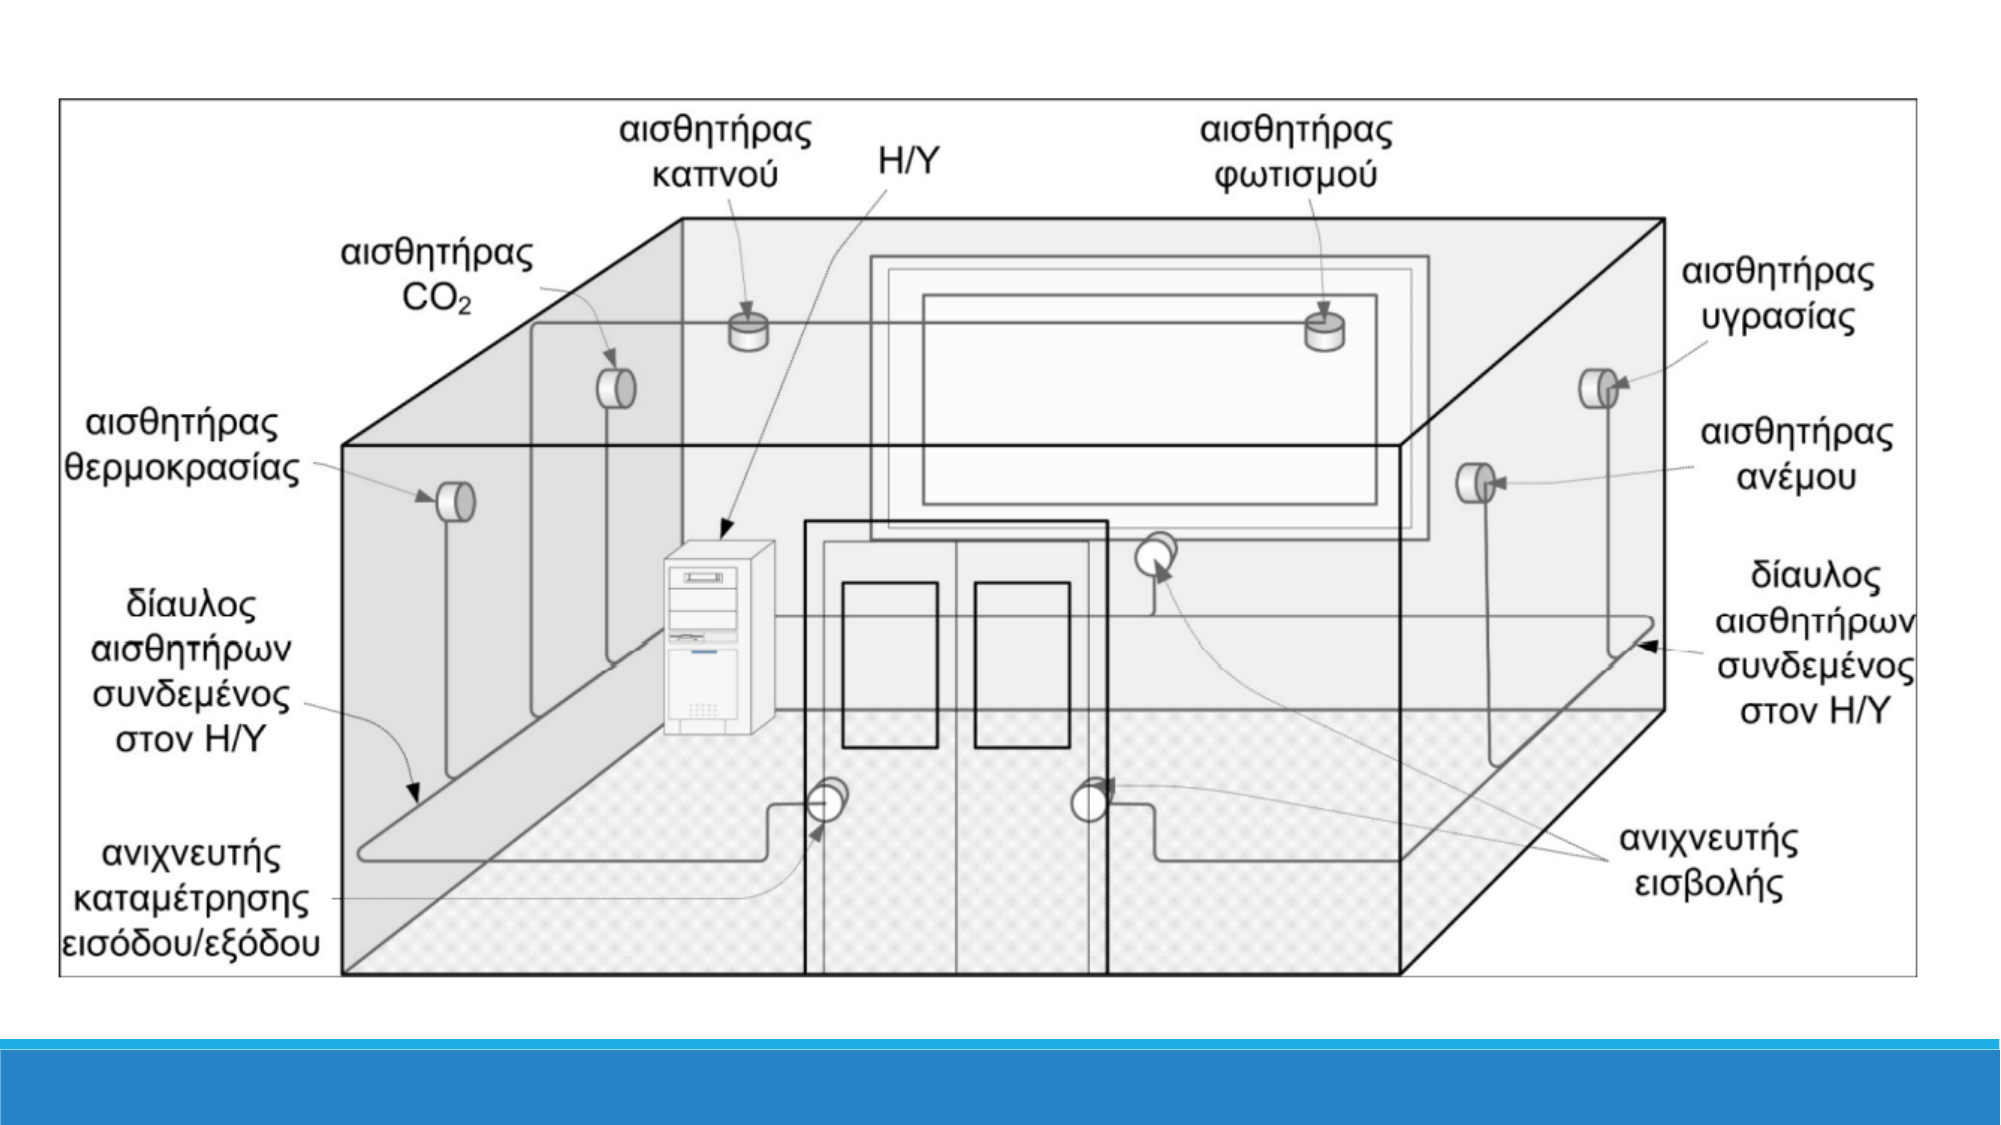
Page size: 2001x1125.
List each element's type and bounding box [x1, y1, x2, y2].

picture [46, 84, 1940, 997]
